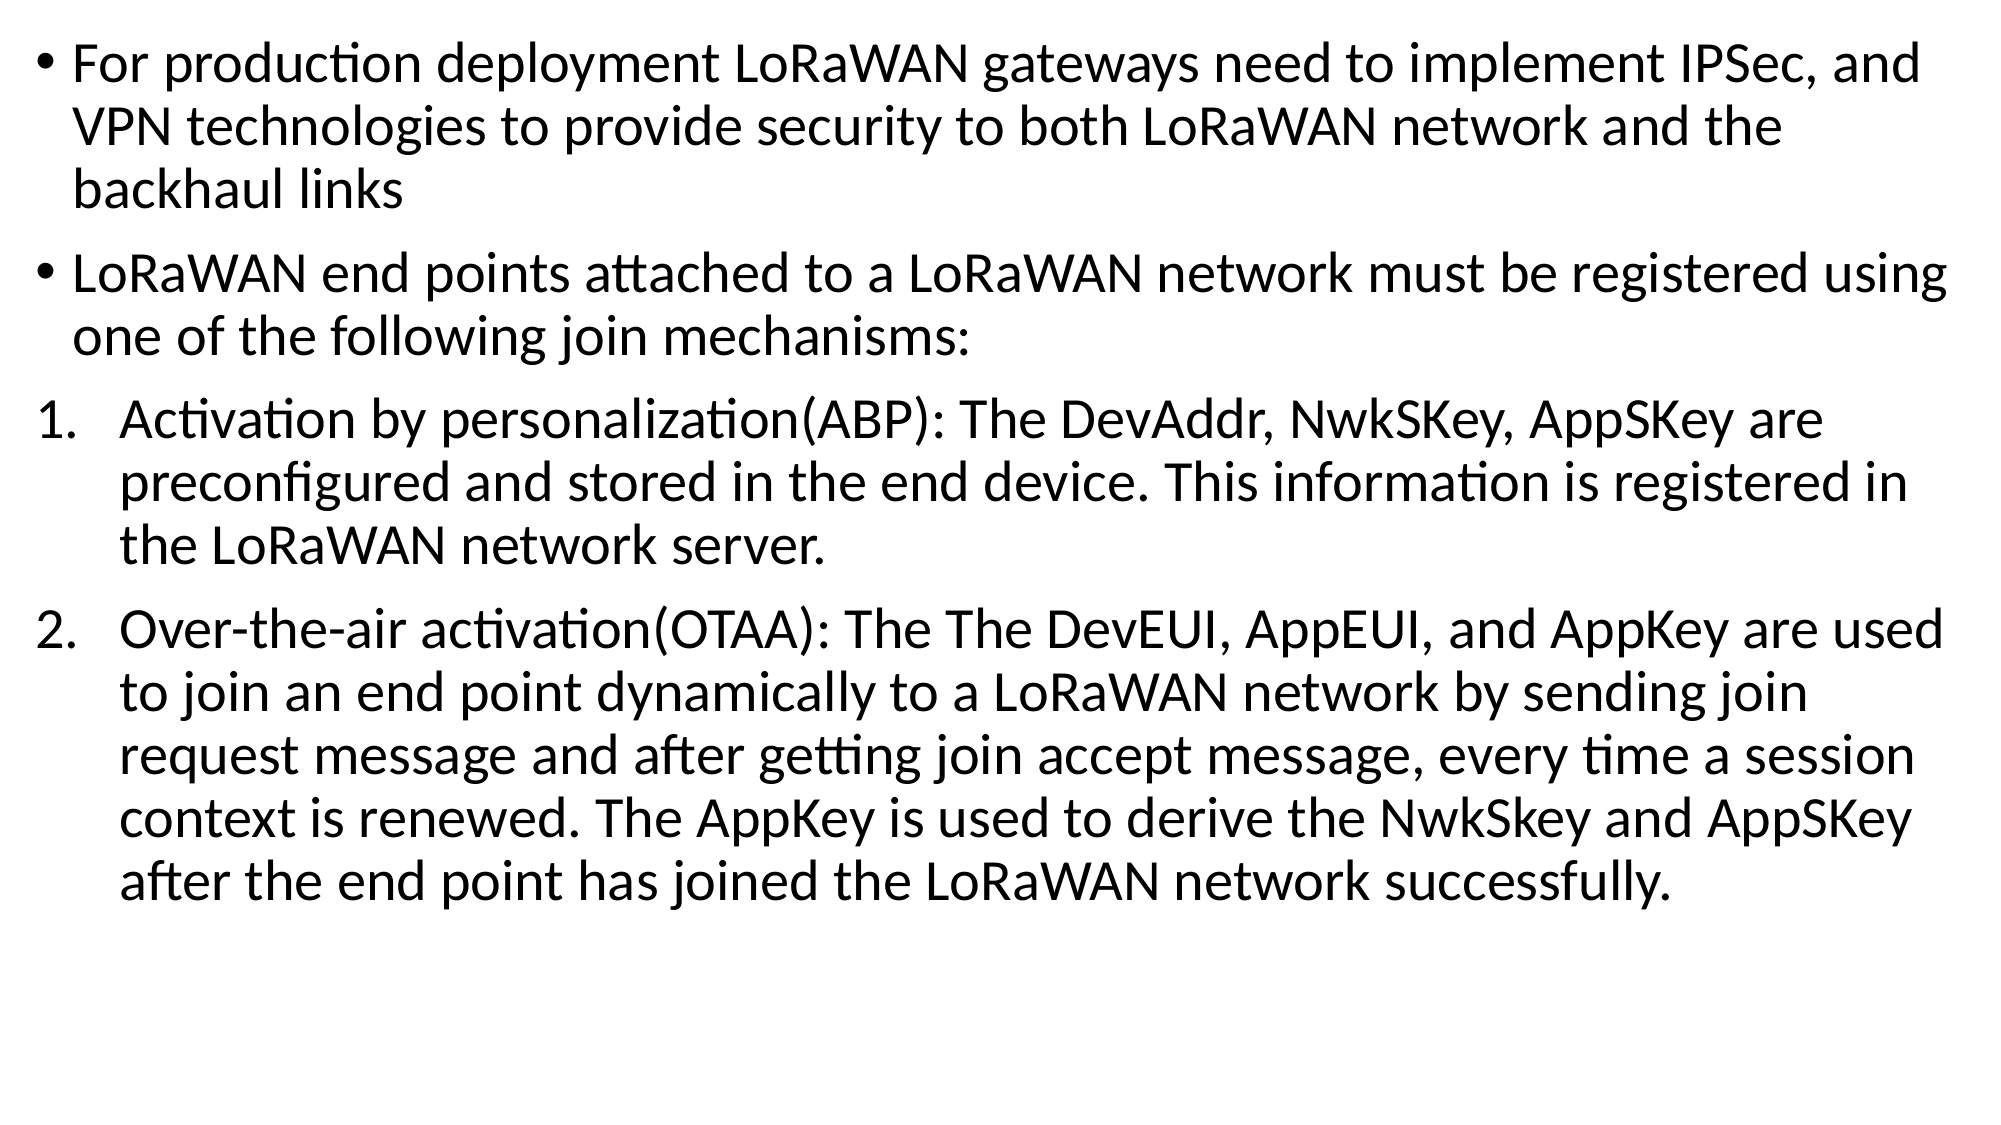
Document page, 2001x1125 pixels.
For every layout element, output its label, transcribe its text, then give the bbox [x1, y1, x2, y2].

list For production deployment LoRaWAN gateways need to implement IPSec, and VPN technologies to provide security to both LoRaWAN network and the backhaul links LoRaWAN end points attached to a LoRaWAN network must be registered using one of the following join mechanisms: Activation by personalization(ABP): The DevAddr, NwkSKey, AppSKey are preconfigured and stored in the end device. This information is registered in the LoRaWAN network server. Over-the-air activation(OTAA): The The DevEUI, AppEUI, and AppKey are used to join an end point dynamically to a LoRaWAN network by sending join request message and after getting join accept message, every time a session context is renewed. The AppKey is used to derive the NwkSkey and AppSKey after the end point has joined the LoRaWAN network successfully. [20, 24, 1978, 1088]
